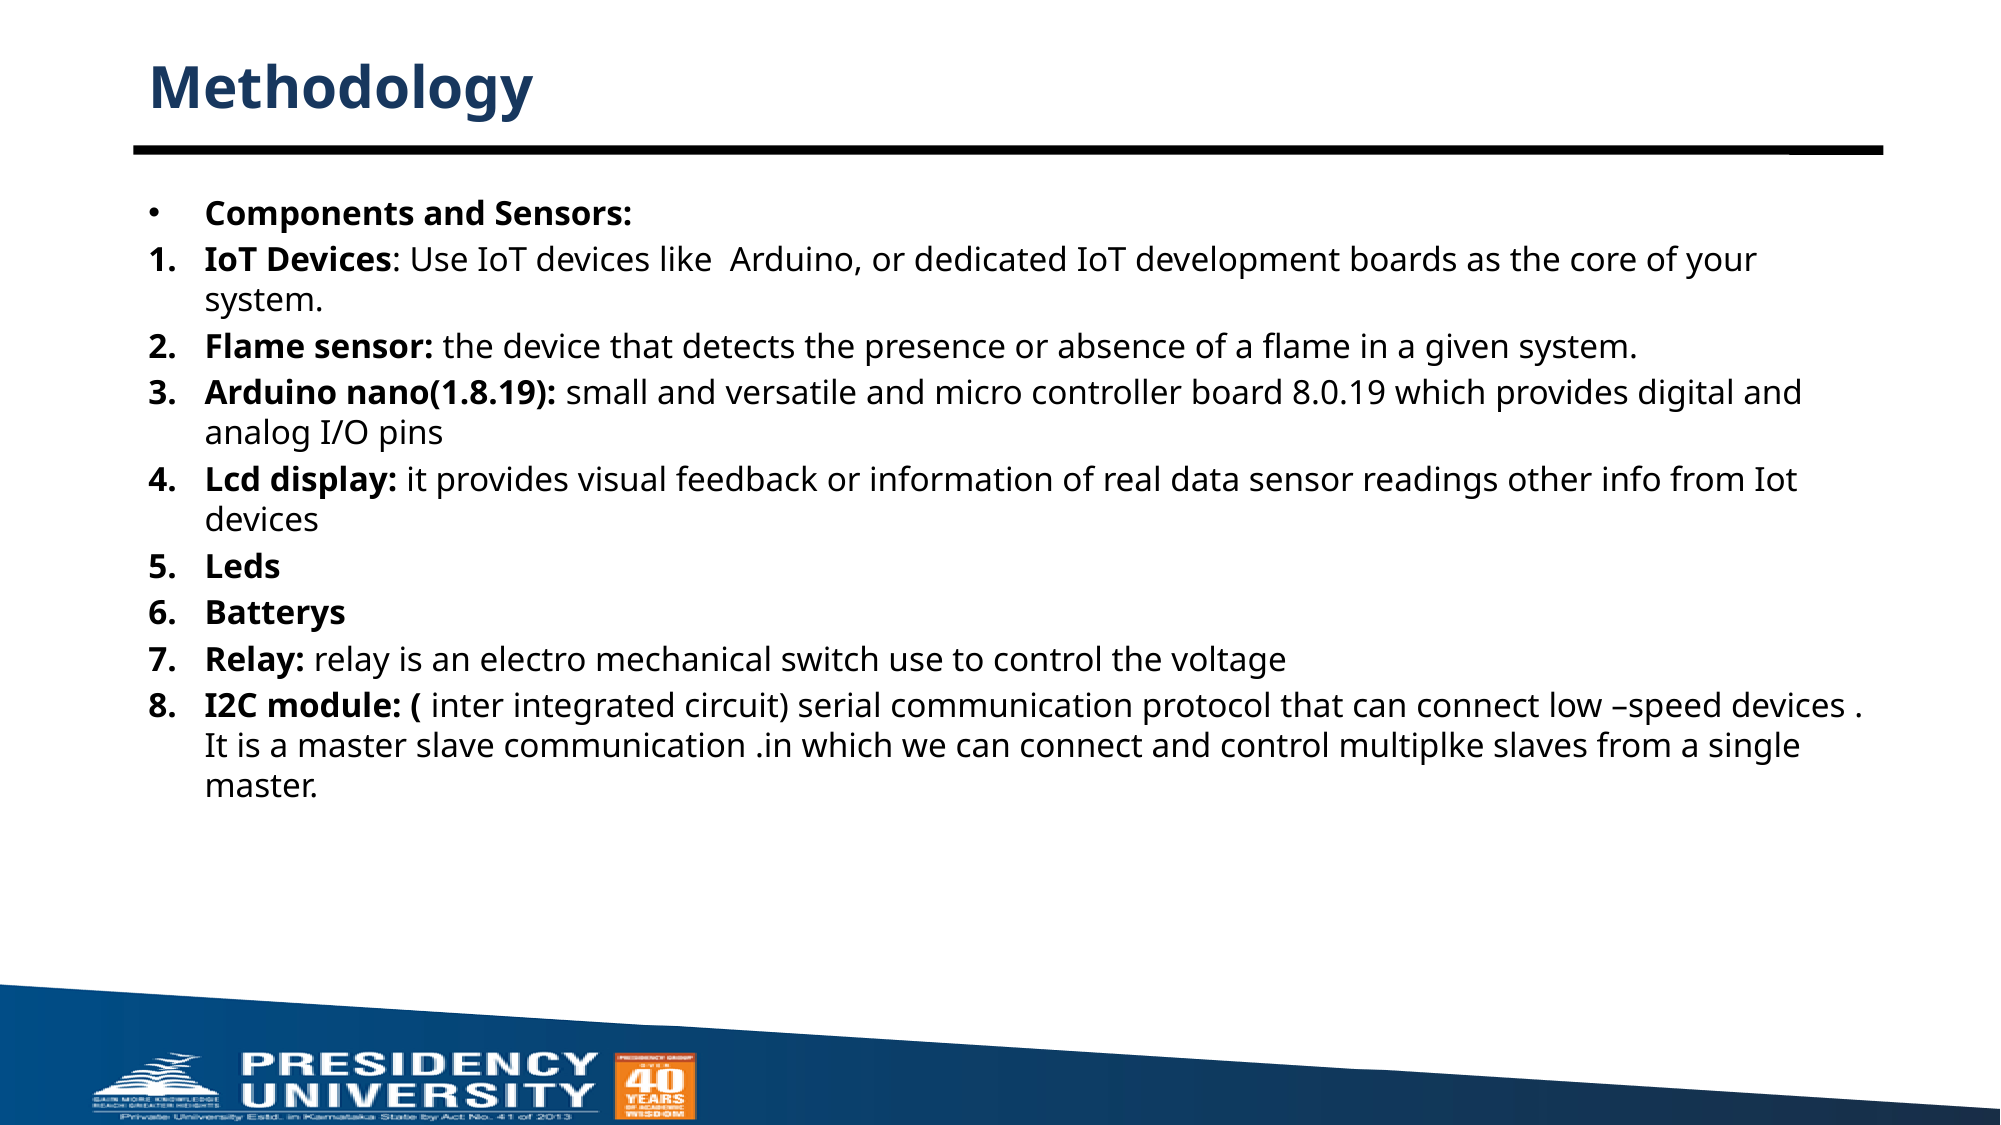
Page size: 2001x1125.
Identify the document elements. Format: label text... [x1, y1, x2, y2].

picture [0, 982, 2000, 1125]
list Components and Sensors: IoT Devices: Use IoT devices like Arduino, or dedicated IoT development boards as the core of your system. Flame sensor: the device that detects the presence or absence of a flame in a given system. Arduino nano(1.8.19): small and versatile and micro controller board 8.0.19 which provides digital and analog I/O pins Lcd display: it provides visual feedback or information of real data sensor readings other info from Iot devices Leds Batterys Relay: relay is an electro mechanical switch use to control the voltage I2C module: ( inter integrated circuit) serial communication protocol that can connect low –speed devices . It is a master slave communication .in which we can connect and control multiplke slaves from a single master. [133, 184, 1884, 997]
title Methodology [133, 45, 1884, 125]
